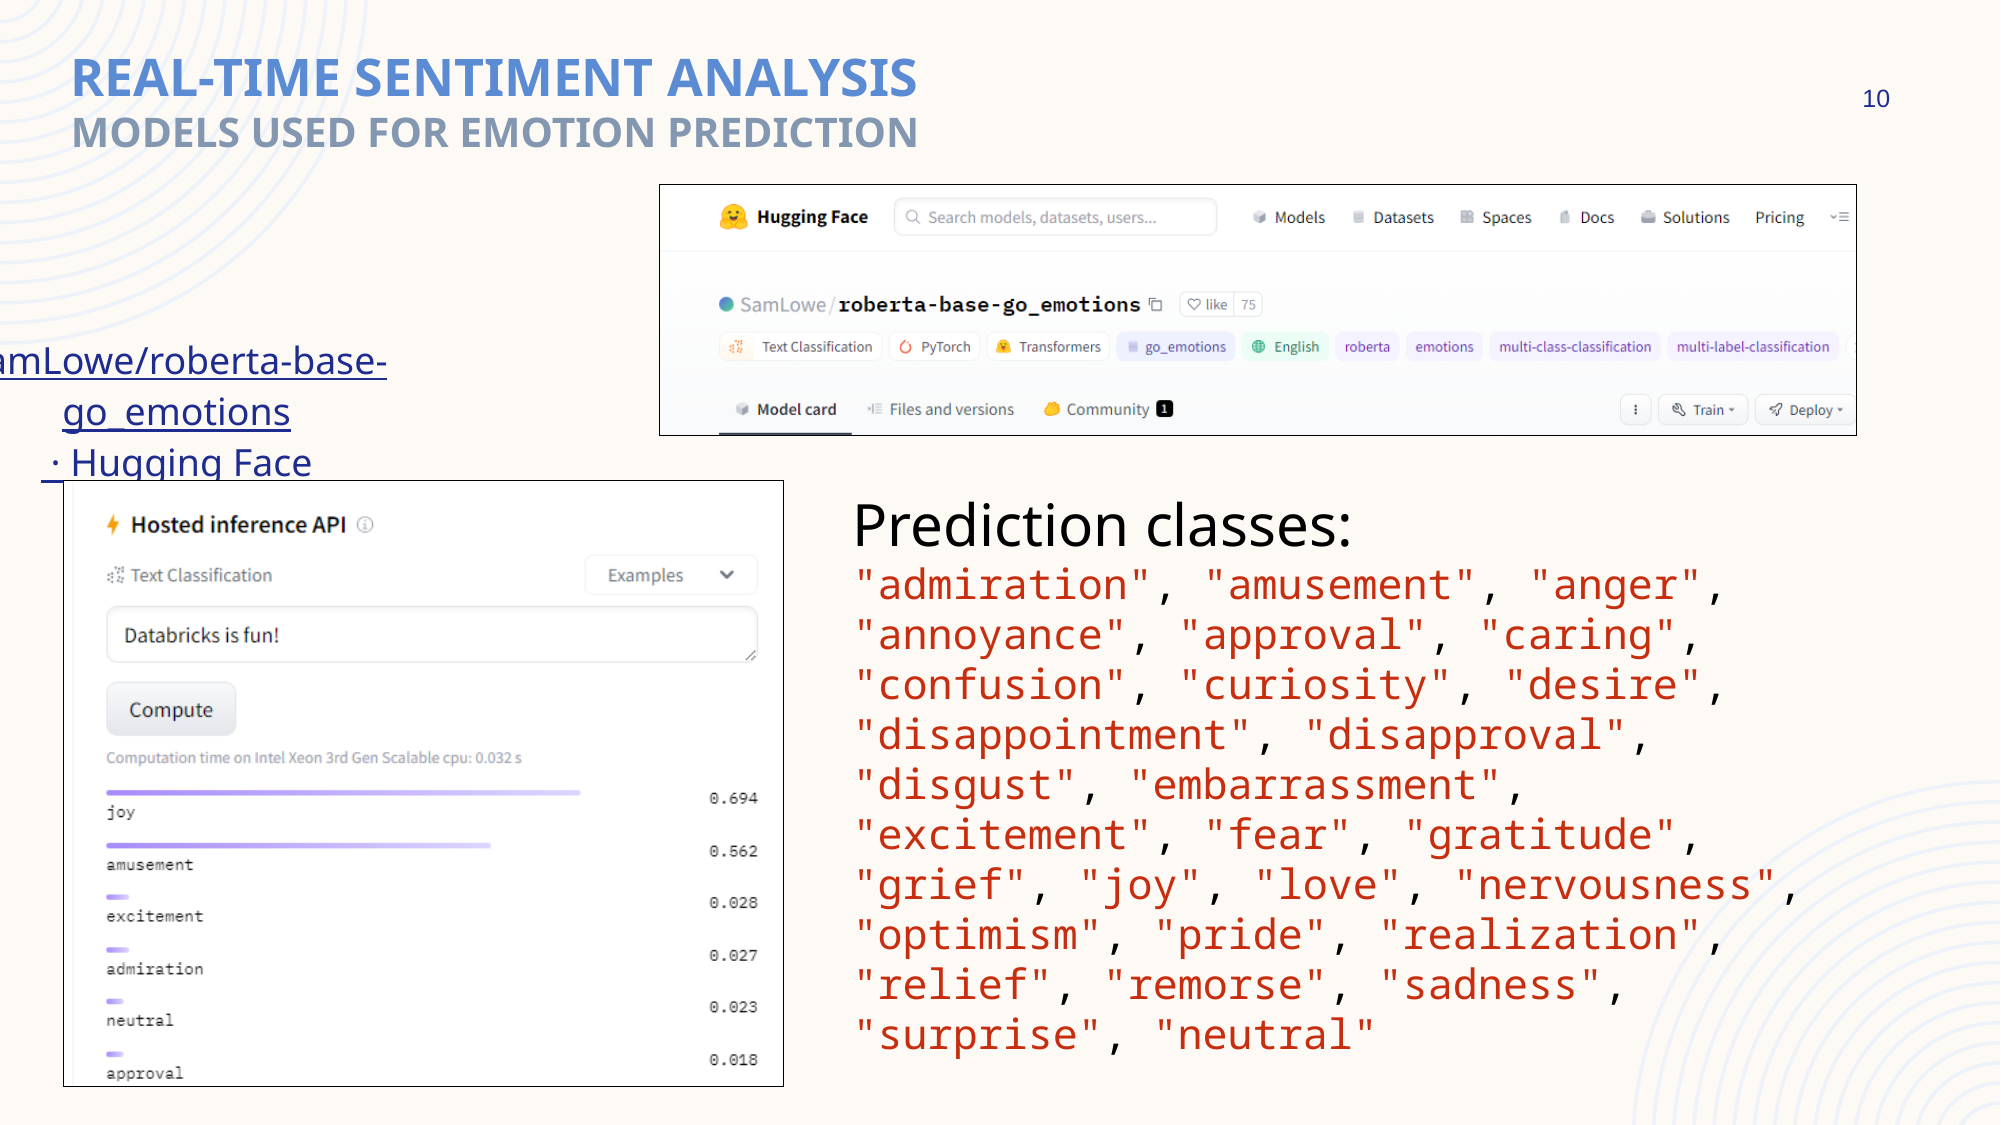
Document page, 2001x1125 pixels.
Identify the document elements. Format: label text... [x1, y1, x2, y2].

picture [63, 480, 783, 1087]
text_box Prediction classes: "admiration", "amusement", "anger", "annoyance", "approval", "caring", "confusion", "curiosity", "desire", "disappointment", "disapproval", "disgust", "embarrassment", "excitement", "fear", "gratitude", "grief", "joy", "love", "nervousness", "optimism", "pride", "realization", "relief", "remorse", "sadness", "surprise", "neutral" [837, 480, 1877, 1116]
text_box Real-TIME SENTIMENT ANALYSIS ModeLS USED FOR EMOTION PREDICTION [55, 36, 1807, 163]
text_box SamLowe/roberta-base-go_emotions · Hugging Face [0, 329, 424, 498]
picture [659, 184, 1857, 436]
slide_number 10 [1807, 75, 1958, 120]
